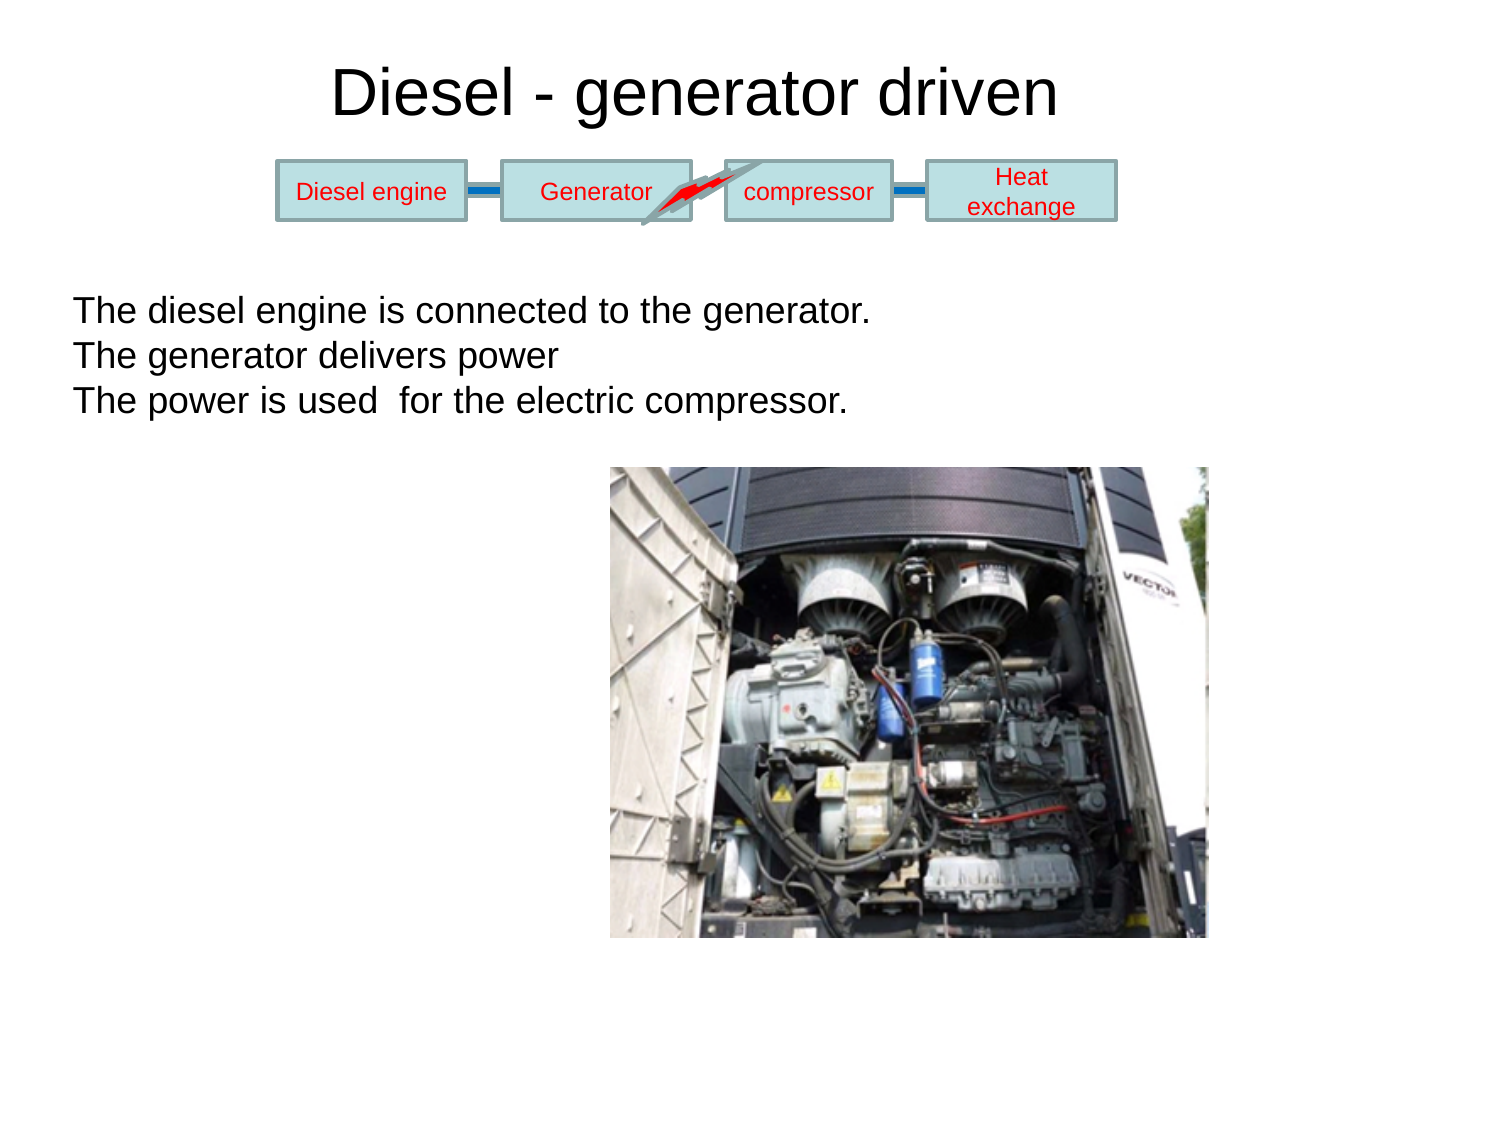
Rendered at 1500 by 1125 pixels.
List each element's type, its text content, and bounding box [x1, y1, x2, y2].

text_box Heat exchange [925, 159, 1118, 222]
text_box [894, 182, 925, 198]
text_box compressor [724, 159, 894, 222]
text_box Diesel engine [275, 159, 468, 222]
text_box Generator [500, 159, 693, 222]
text_box [468, 184, 500, 198]
picture [610, 467, 1209, 939]
title Diesel - generator driven [29, 0, 1380, 184]
text_box The diesel engine is connected to the generator. The generator delivers power The power is used for the electric compressor. [57, 278, 897, 429]
text_box [640, 159, 764, 226]
